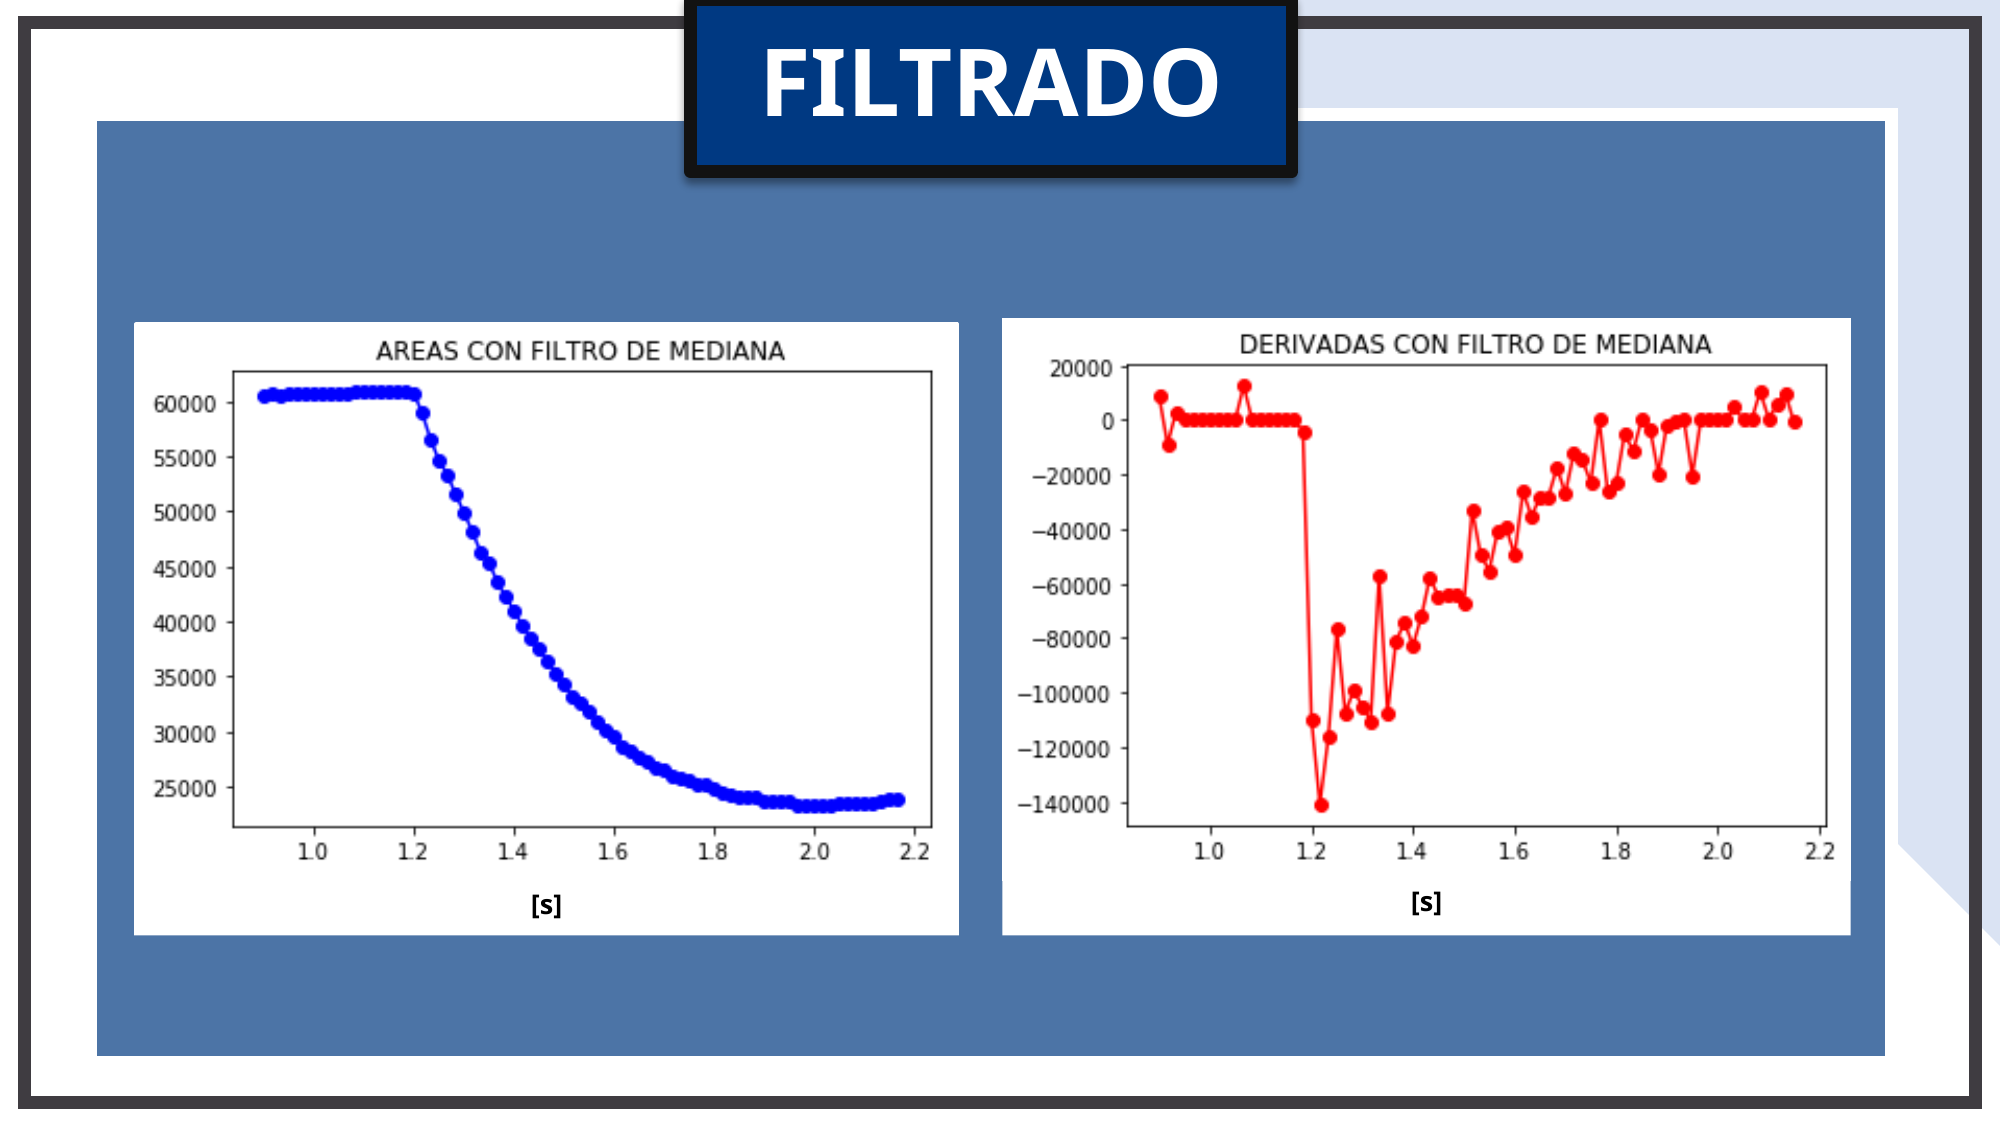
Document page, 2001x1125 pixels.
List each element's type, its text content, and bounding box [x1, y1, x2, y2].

picture [1002, 318, 1851, 881]
text_box [133, 876, 960, 936]
text_box [23, 21, 1976, 1104]
text_box [1001, 876, 1852, 936]
text_box [s] [505, 881, 588, 928]
text_box [90, 114, 1893, 1063]
title FILTRADO [690, 0, 1293, 172]
text_box [1293, 0, 2000, 948]
picture [137, 325, 956, 881]
text_box [s] [1386, 881, 1468, 924]
